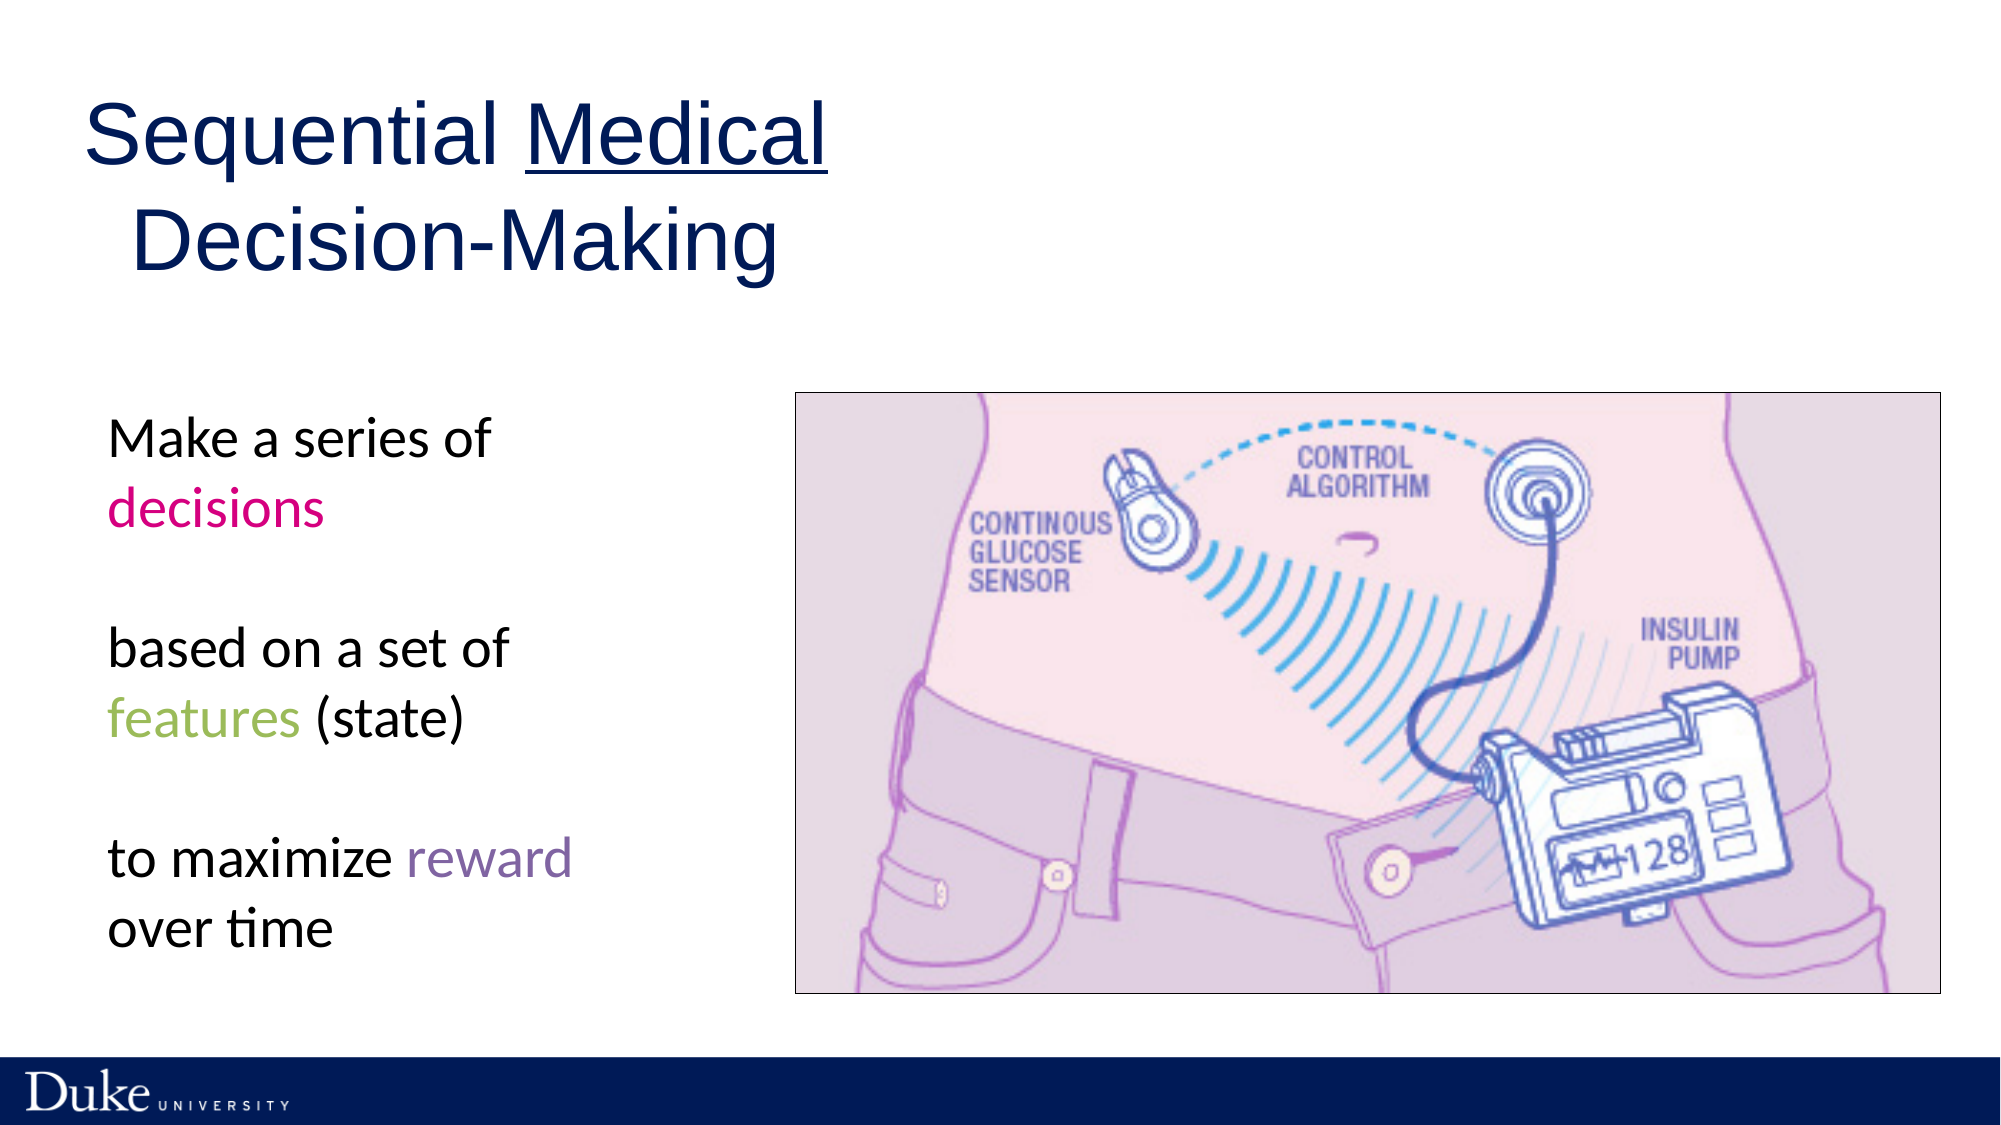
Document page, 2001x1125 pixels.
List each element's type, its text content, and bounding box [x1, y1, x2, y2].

text_box Sequential Medical Decision-Making [54, 69, 858, 323]
picture [0, 0, 2001, 1125]
text_box Make a series of decisions based on a set of features (state) to maximize reward over time [93, 392, 626, 967]
